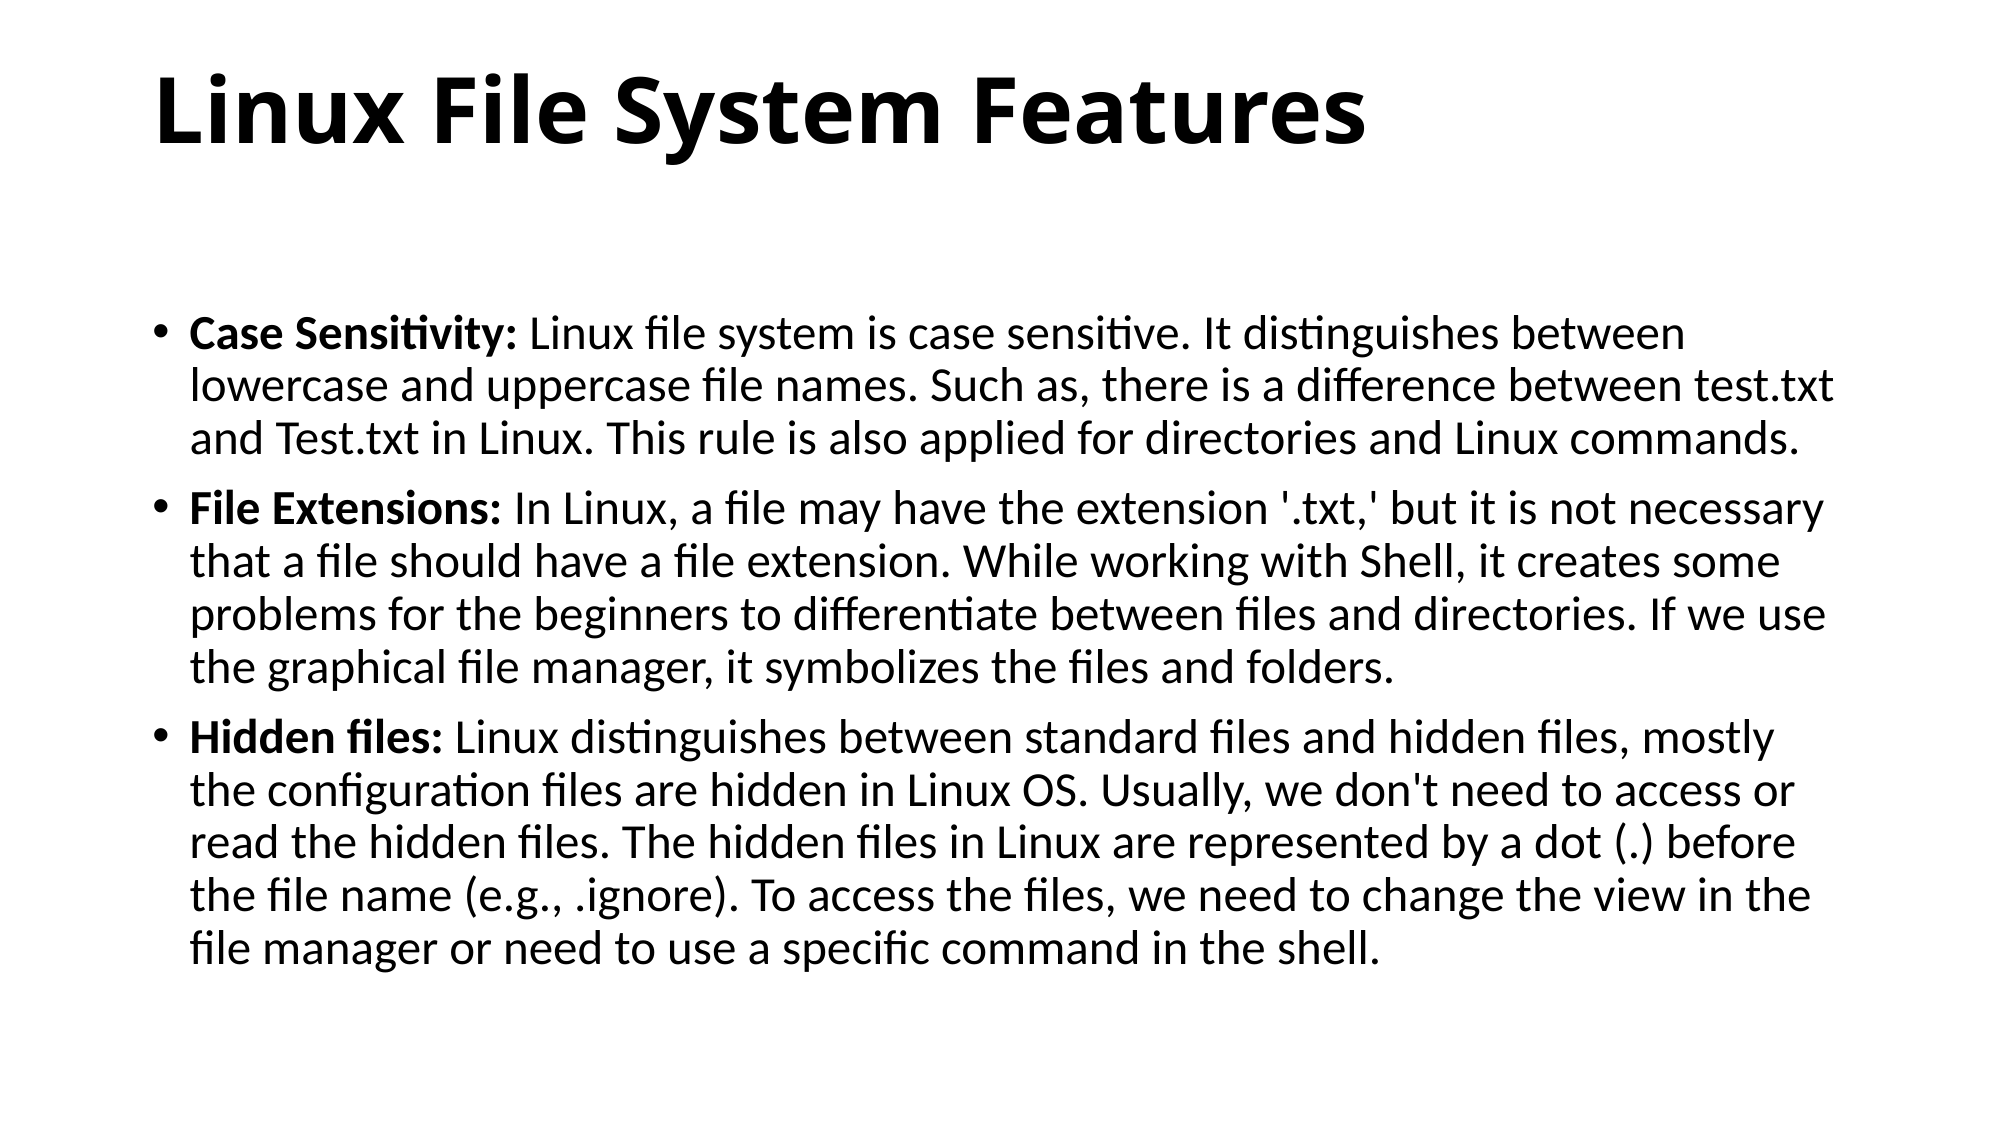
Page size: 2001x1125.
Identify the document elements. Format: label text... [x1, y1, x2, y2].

list Case Sensitivity: Linux file system is case sensitive. It distinguishes between lowercase and uppercase file names. Such as, there is a difference between test.txt and Test.txt in Linux. This rule is also applied for directories and Linux commands. File Extensions: In Linux, a file may have the extension '.txt,' but it is not necessary that a file should have a file extension. While working with Shell, it creates some problems for the beginners to differentiate between files and directories. If we use the graphical file manager, it symbolizes the files and folders. Hidden files: Linux distinguishes between standard files and hidden files, mostly the configuration files are hidden in Linux OS. Usually, we don't need to access or read the hidden files. The hidden files in Linux are represented by a dot (.) before the file name (e.g., .ignore). To access the files, we need to change the view in the file manager or need to use a specific command in the shell. [137, 299, 1863, 1014]
title Linux File System Features [137, 59, 1863, 278]
